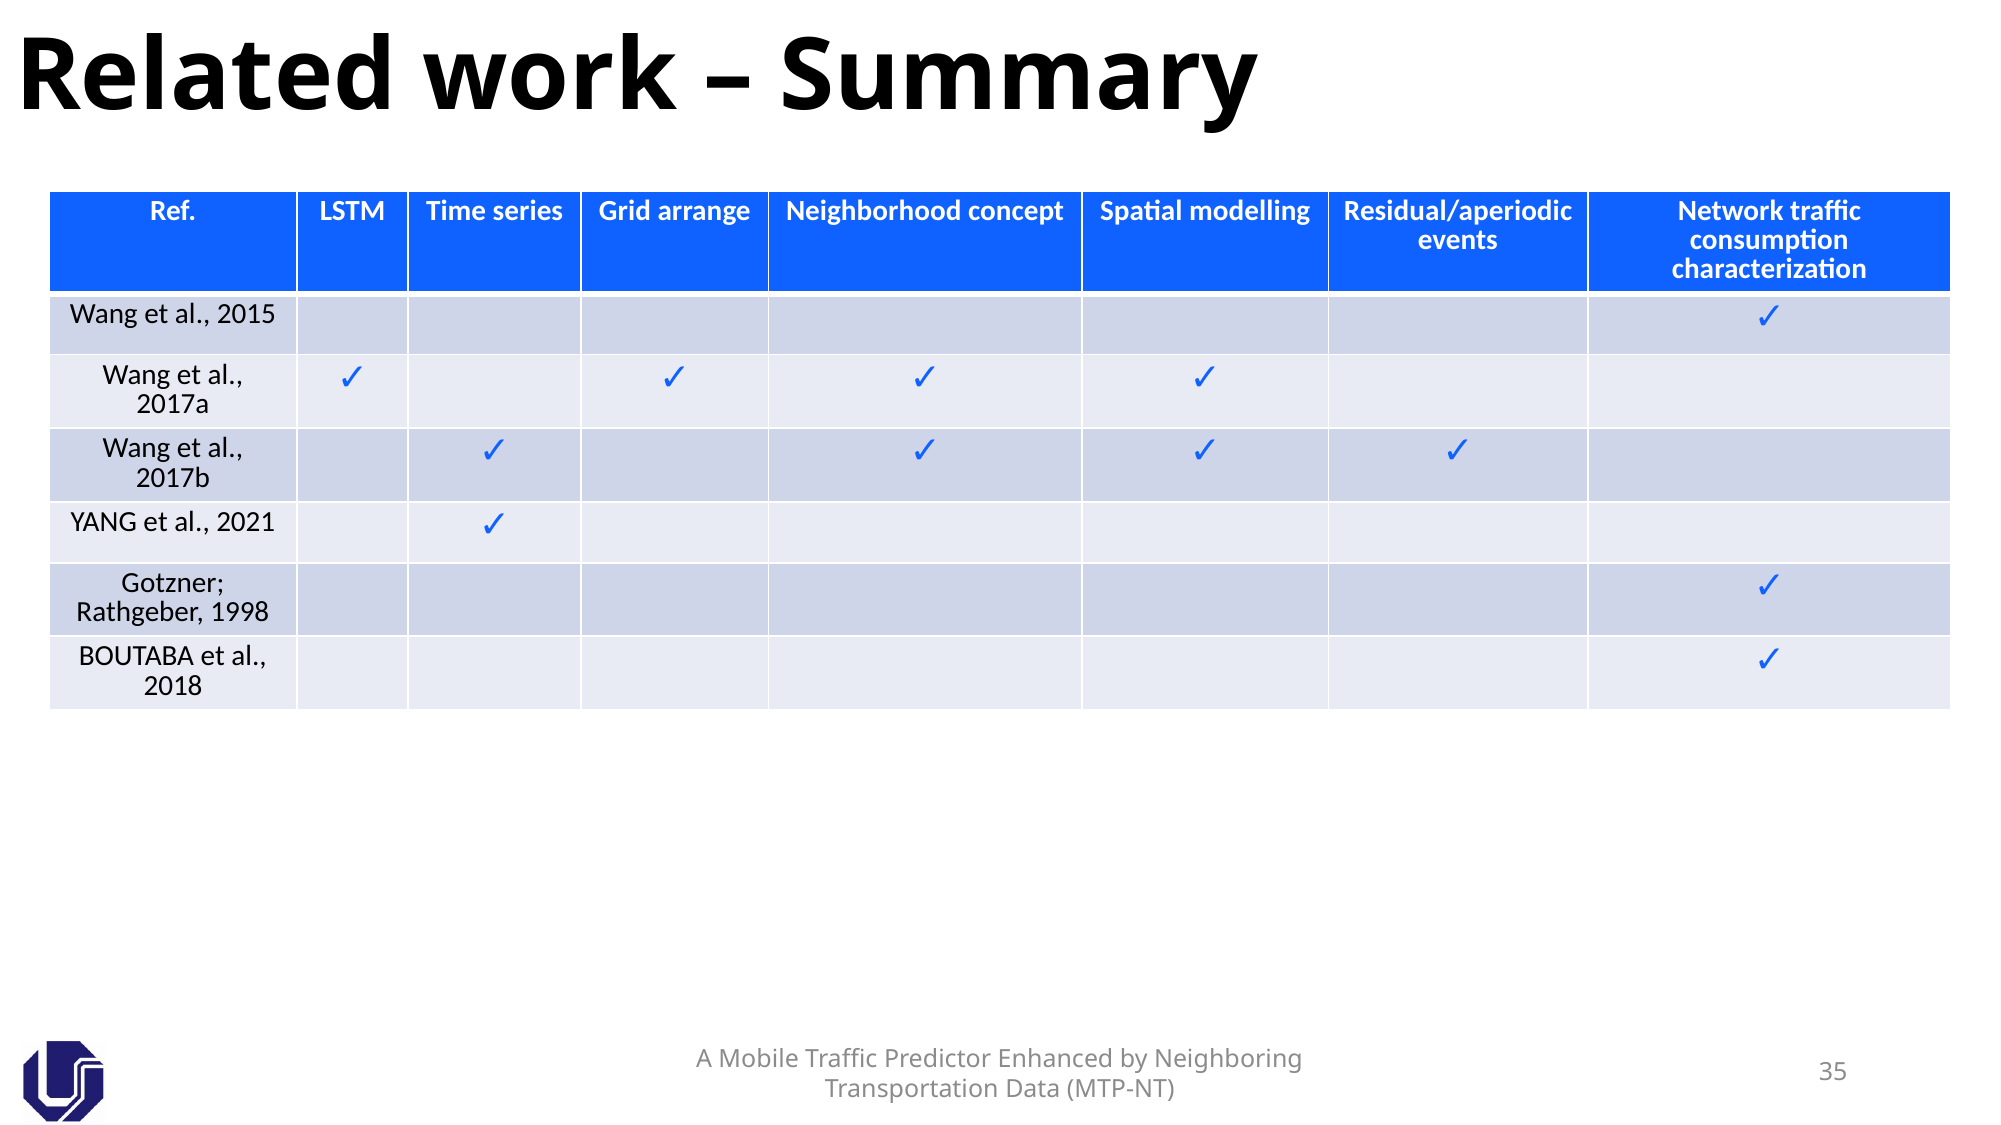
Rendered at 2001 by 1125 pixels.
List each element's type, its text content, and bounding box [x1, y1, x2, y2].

table_cell [1083, 637, 1328, 709]
table_cell [298, 429, 407, 501]
table_cell [409, 637, 580, 709]
table_cell Wang et al., 2017b [50, 429, 296, 501]
table_header Neighborhood concept [769, 192, 1081, 291]
table_cell [1589, 429, 1950, 501]
table_header LSTM [298, 192, 407, 291]
table_cell [769, 637, 1081, 709]
table_cell [409, 564, 580, 635]
slide_number 35 [1412, 1042, 1863, 1103]
table_cell Wang et al., 2017a [50, 355, 296, 427]
table_cell ✓ [1589, 637, 1950, 709]
table_cell [1329, 564, 1587, 635]
table_cell [582, 637, 768, 709]
table_cell [298, 297, 407, 354]
table_cell ✓ [1589, 564, 1950, 635]
table_cell [769, 564, 1081, 635]
table_header Spatial modelling [1083, 192, 1328, 291]
table_cell [1329, 503, 1587, 562]
table_cell [1329, 297, 1587, 354]
table_cell [1083, 564, 1328, 635]
table_header Ref. [50, 192, 296, 291]
table_cell ✓ [769, 429, 1081, 501]
footer A Mobile Traffic Predictor Enhanced by Neighboring Transportation Data (MTP-NT) [662, 1042, 1338, 1103]
table_cell ✓ [1083, 355, 1328, 427]
table_cell ✓ [582, 355, 768, 427]
picture [23, 1041, 105, 1123]
table_cell ✓ [769, 355, 1081, 427]
table_cell ✓ [409, 503, 580, 562]
table_cell [298, 503, 407, 562]
table_cell [1589, 503, 1950, 562]
table_cell [1329, 637, 1587, 709]
table_cell ✓ [409, 429, 580, 501]
table_cell ✓ [1589, 297, 1950, 354]
table_cell [1083, 297, 1328, 354]
table_cell [1083, 503, 1328, 562]
table_header Grid arrange [582, 192, 768, 291]
table_cell [769, 503, 1081, 562]
table_cell [1329, 355, 1587, 427]
table_cell [582, 503, 768, 562]
table_cell [582, 429, 768, 501]
table_cell Gotzner; Rathgeber, 1998 [50, 564, 296, 635]
table_cell [582, 564, 768, 635]
table_cell [1589, 355, 1950, 427]
table_cell ✓ [1083, 429, 1328, 501]
table_cell [769, 297, 1081, 354]
table_cell [298, 564, 407, 635]
table_cell ✓ [298, 355, 407, 427]
table_cell ✓ [1329, 429, 1587, 501]
table_cell Wang et al., 2015 [50, 297, 296, 354]
table_cell YANG et al., 2021 [50, 503, 296, 562]
table_header Network traffic consumption characterization [1589, 192, 1950, 291]
table_cell [409, 297, 580, 354]
table_cell [298, 637, 407, 709]
table_cell [582, 297, 768, 354]
text_box Related work – Summary [0, 17, 1542, 122]
table_header Time series [409, 192, 580, 291]
table_cell [409, 355, 580, 427]
table_cell BOUTABA et al., 2018 [50, 637, 296, 709]
table_header Residual/aperiodic events [1329, 192, 1587, 291]
